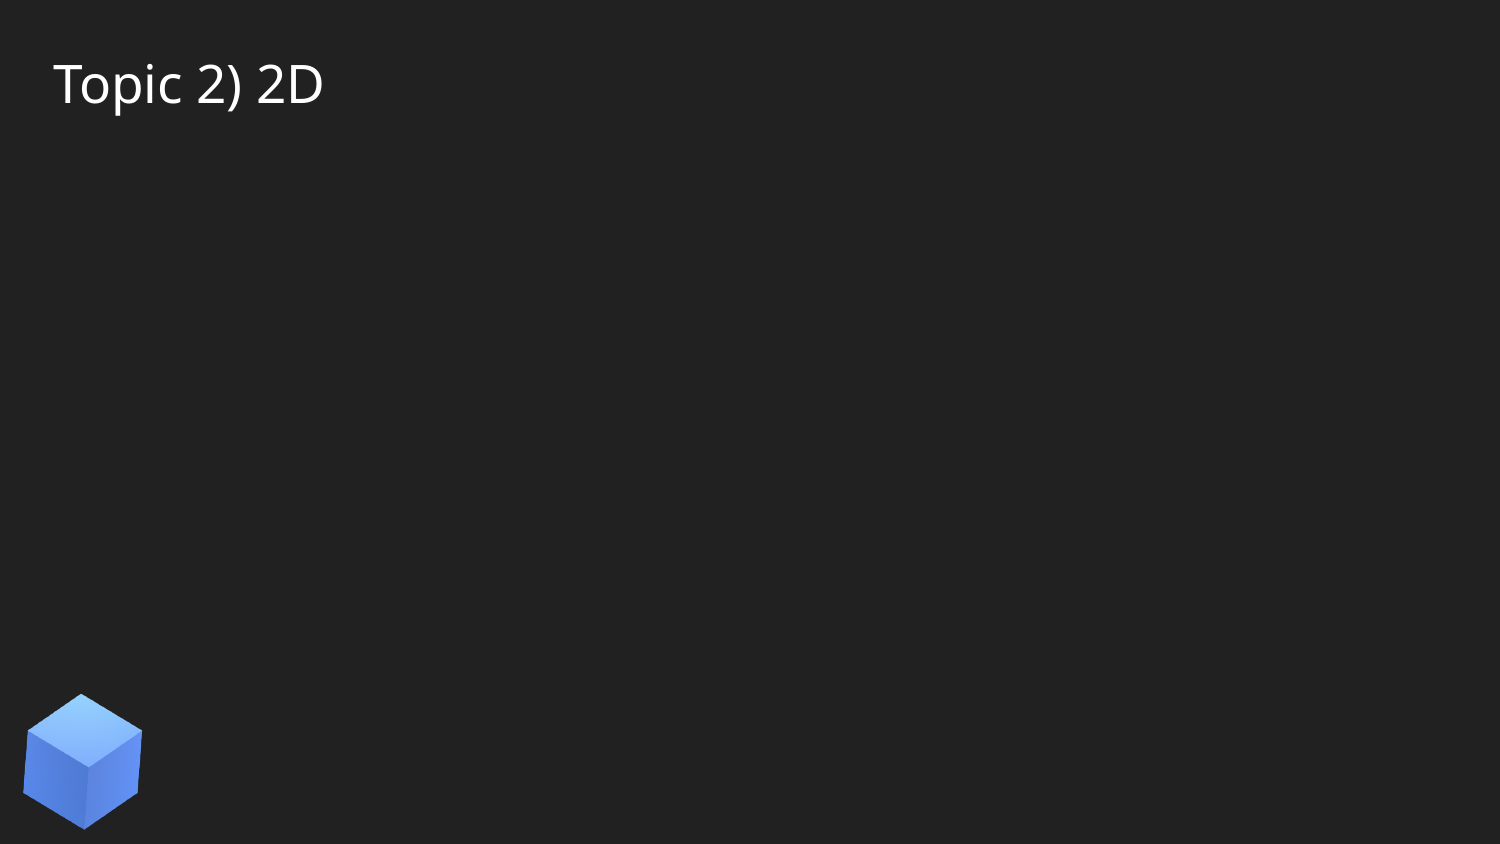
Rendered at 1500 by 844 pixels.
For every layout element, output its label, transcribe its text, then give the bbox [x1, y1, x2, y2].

picture [0, 678, 165, 844]
title Topic 2) 2D [38, 35, 1437, 130]
